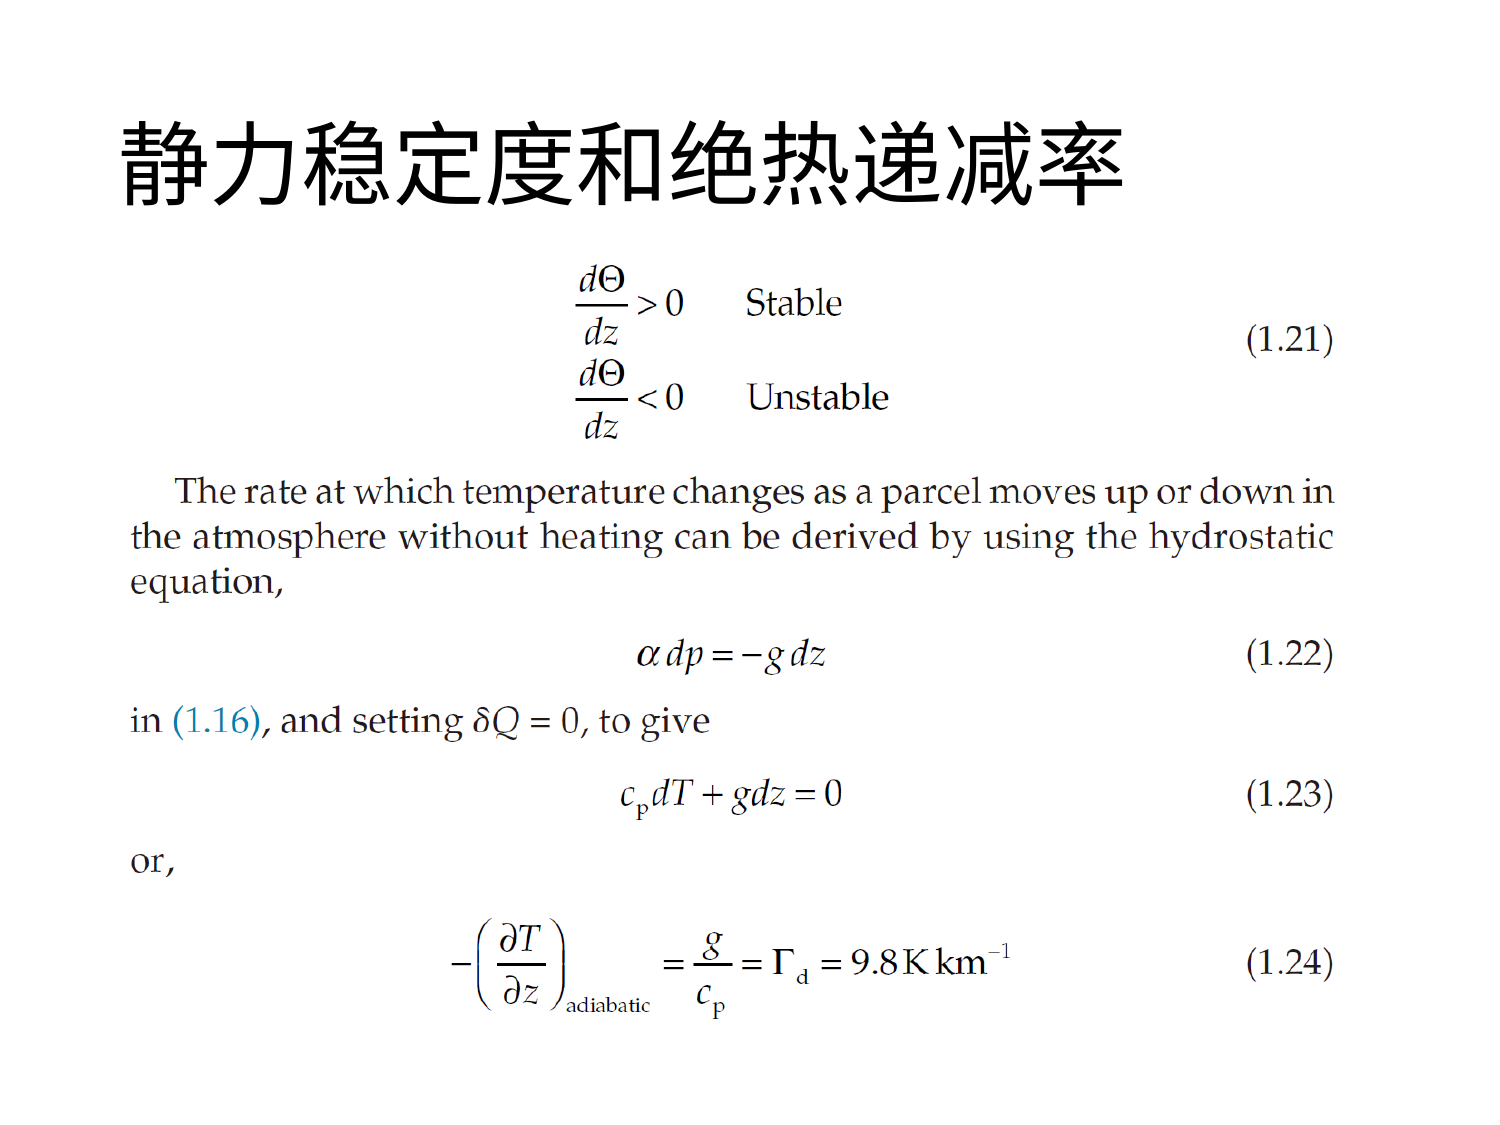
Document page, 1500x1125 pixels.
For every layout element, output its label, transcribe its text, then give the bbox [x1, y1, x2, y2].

picture [105, 249, 1339, 1029]
title 静力稳定度和绝热递减率 [103, 59, 1397, 278]
